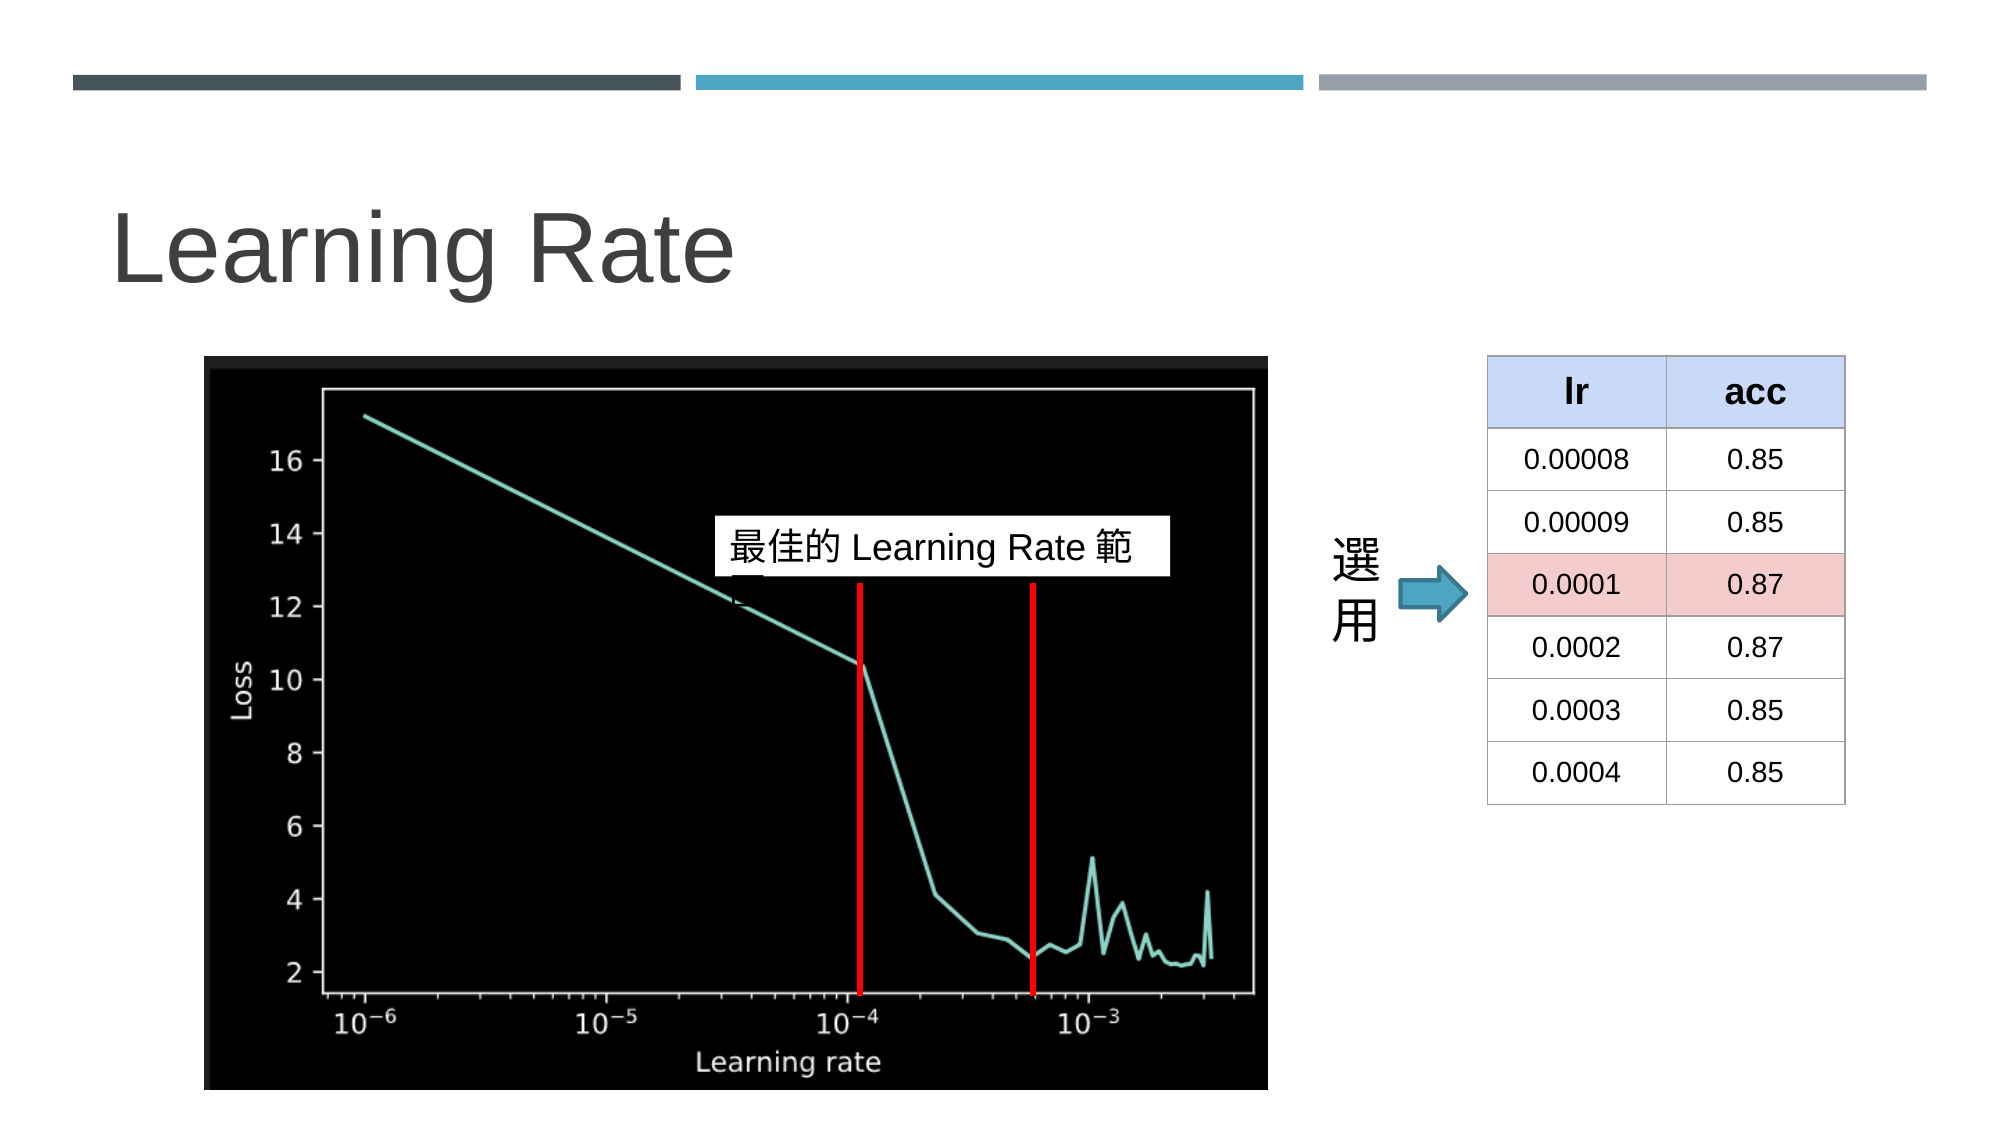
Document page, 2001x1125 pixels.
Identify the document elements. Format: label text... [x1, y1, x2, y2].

table_cell 0.85 [1667, 491, 1844, 553]
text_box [204, 356, 1268, 1090]
table_cell 0.0002 [1488, 617, 1666, 678]
table_cell 0.85 [1667, 679, 1844, 741]
table_header acc [1667, 357, 1844, 427]
table_cell 0.87 [1667, 617, 1844, 678]
table_cell 0.0003 [1488, 679, 1666, 741]
table_cell 0.0004 [1488, 742, 1666, 804]
table_cell 0.0001 [1488, 554, 1666, 615]
table_header lr [1488, 357, 1666, 427]
table_cell 0.85 [1667, 742, 1844, 804]
table_cell 0.00009 [1488, 491, 1666, 553]
table_cell 0.85 [1667, 429, 1844, 490]
table_cell 0.00008 [1488, 429, 1666, 490]
text_box 選用 [1316, 520, 1401, 657]
title Learning Rate [95, 115, 1905, 311]
text_box [1401, 566, 1467, 621]
table_cell 0.87 [1667, 554, 1844, 615]
